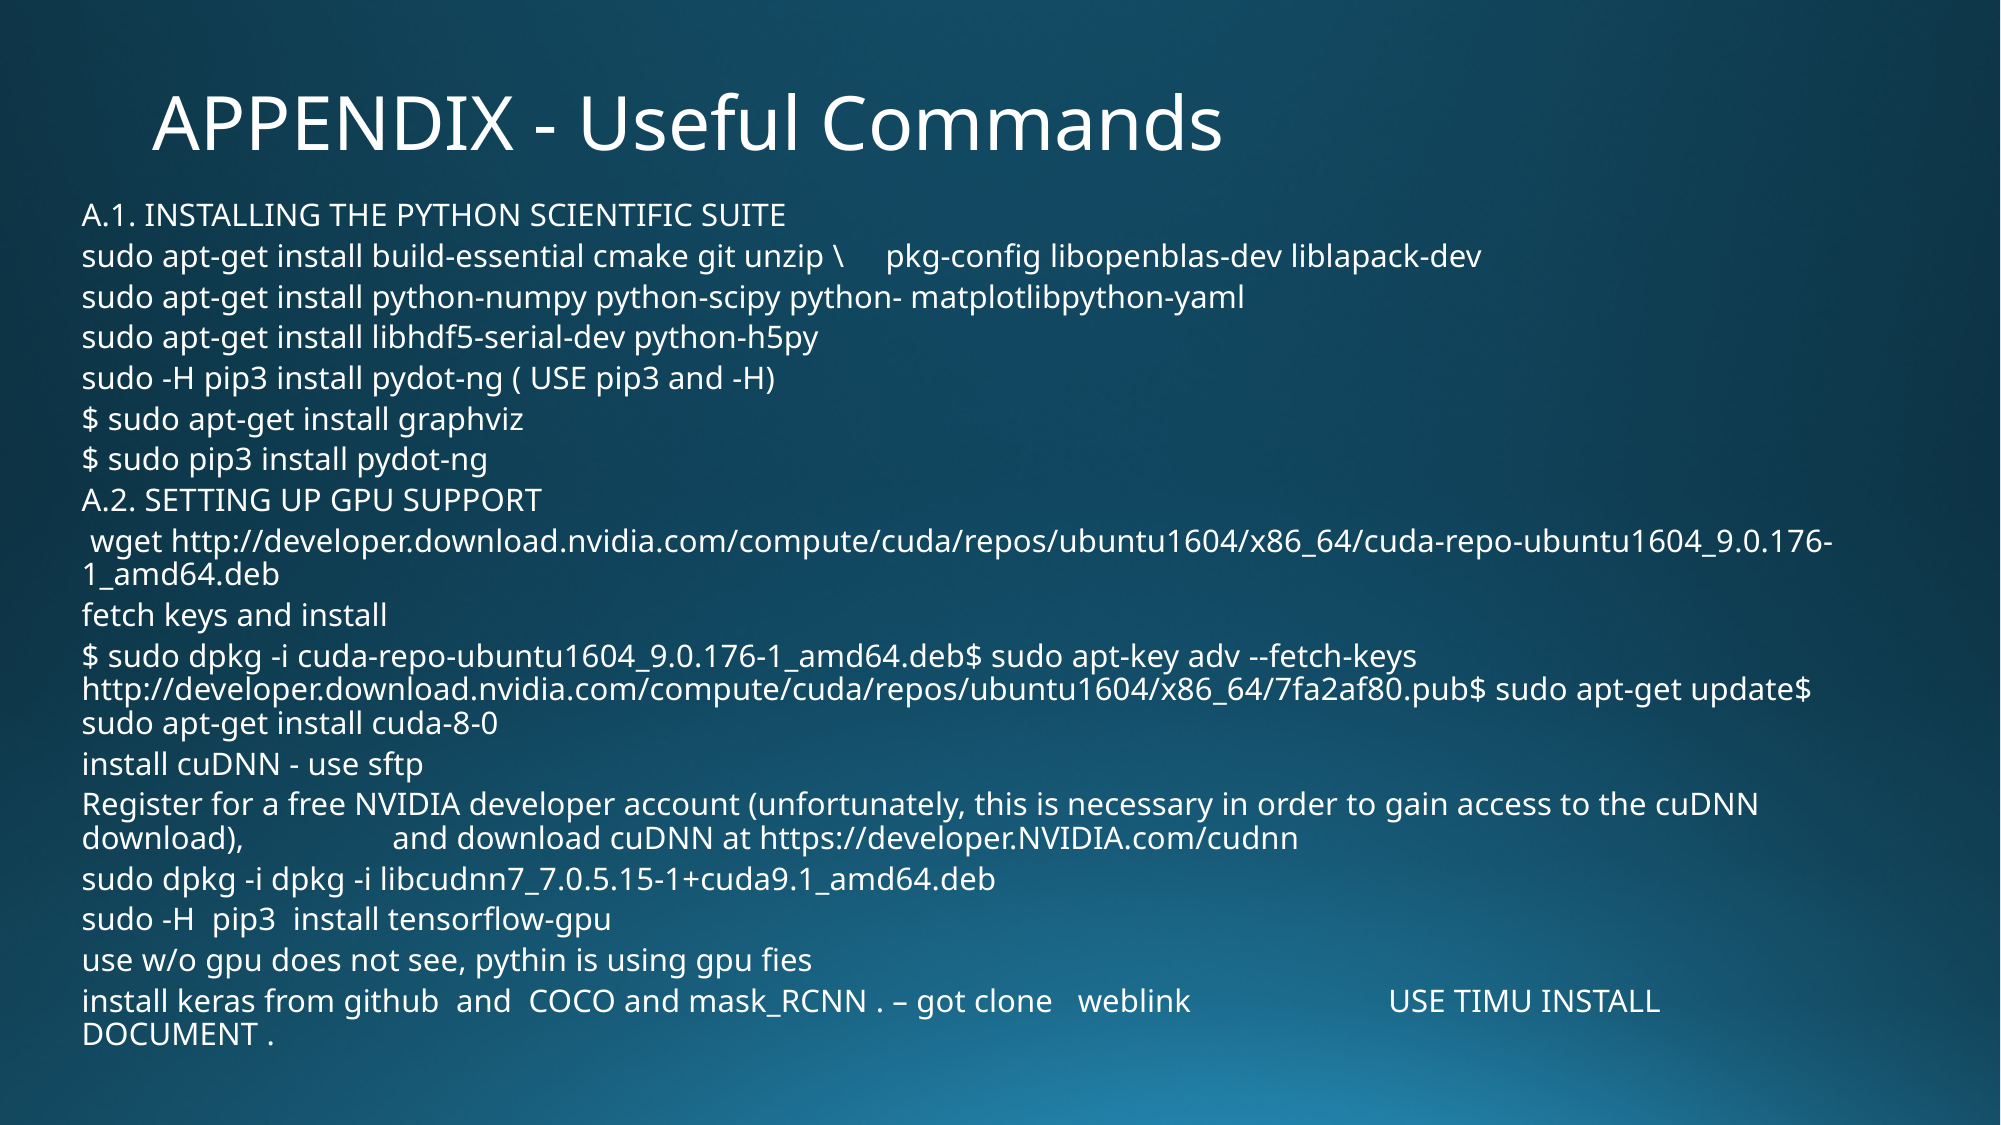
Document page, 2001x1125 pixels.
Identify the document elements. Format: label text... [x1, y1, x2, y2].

list A.1. INSTALLING THE PYTHON SCIENTIFIC SUITE sudo apt-get install build-essential cmake git unzip \ pkg-config libopenblas-dev liblapack-dev sudo apt-get install python-numpy python-scipy python- matplotlibpython-yaml sudo apt-get install libhdf5-serial-dev python-h5py sudo -H pip3 install pydot-ng ( USE pip3 and -H) $ sudo apt-get install graphviz $ sudo pip3 install pydot-ng A.2. SETTING UP GPU SUPPORT wget http://developer.download.nvidia.com/compute/cuda/repos/ubuntu1604/x86_64/cuda-repo-ubuntu1604_9.0.176-1_amd64.deb fetch keys and install $ sudo dpkg -i cuda-repo-ubuntu1604_9.0.176-1_amd64.deb$ sudo apt-key adv --fetch-keys http://developer.download.nvidia.com/compute/cuda/repos/ubuntu1604/x86_64/7fa2af80.pub$ sudo apt-get update$ sudo apt-get install cuda-8-0 install cuDNN - use sftp Register for a free NVIDIA developer account (unfortunately, this is necessary in order to gain access to the cuDNN download), and download cuDNN at https://developer.NVIDIA.com/cudnn sudo dpkg -i dpkg -i libcudnn7_7.0.5.15-1+cuda9.1_amd64.deb sudo -H pip3 install tensorflow-gpu use w/o gpu does not see, pythin is using gpu fies install keras from github and COCO and mask_RCNN . – got clone weblink USE TIMU INSTALL DOCUMENT . [66, 192, 1863, 1067]
title APPENDIX - Useful Commands [137, 59, 1863, 192]
picture [0, 0, 2001, 1125]
